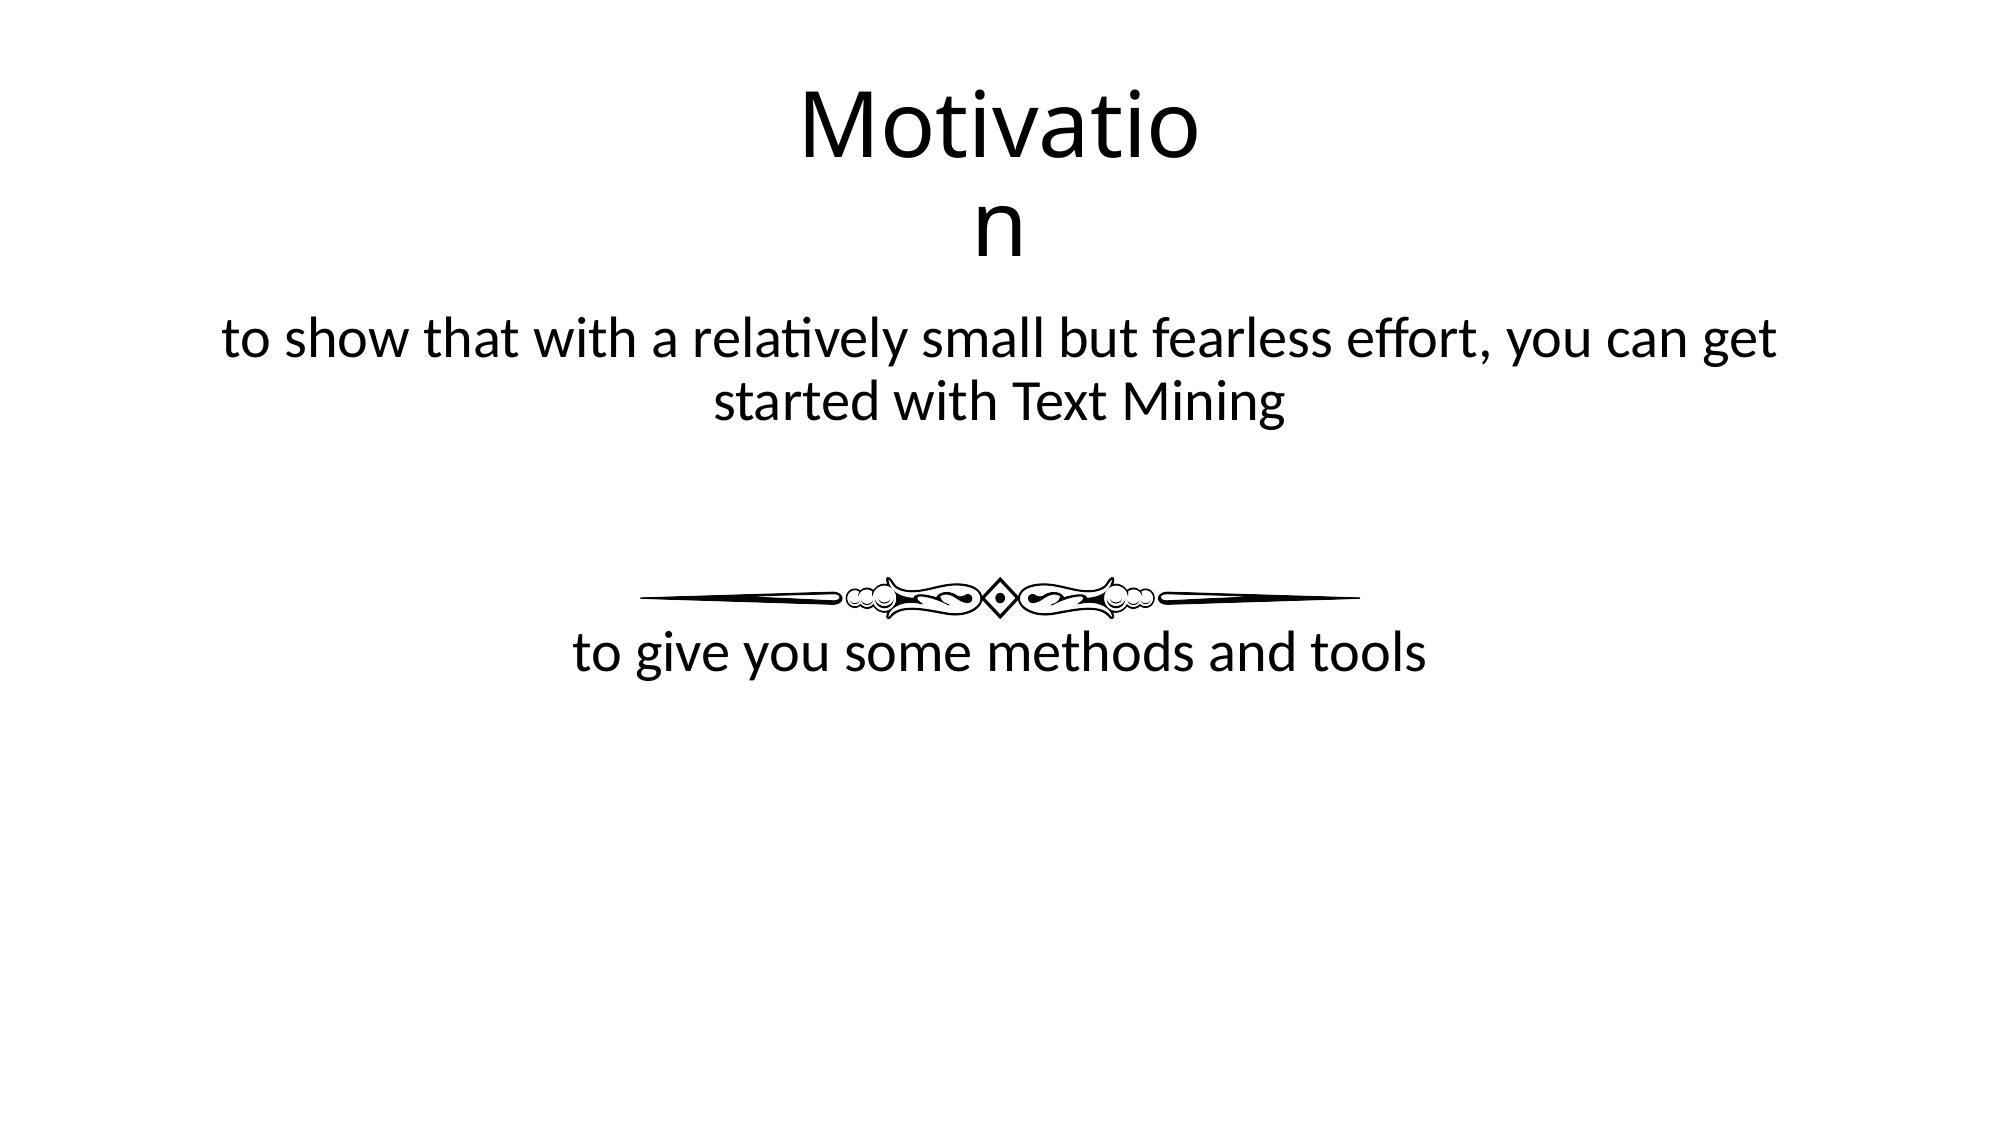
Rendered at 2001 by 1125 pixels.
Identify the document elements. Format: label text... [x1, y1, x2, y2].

title Motivation [772, 68, 1228, 286]
list to show that with a relatively small but fearless effort, you can get started with Text Mining to give you some methods and tools [137, 299, 1863, 1014]
picture [608, 489, 1392, 707]
